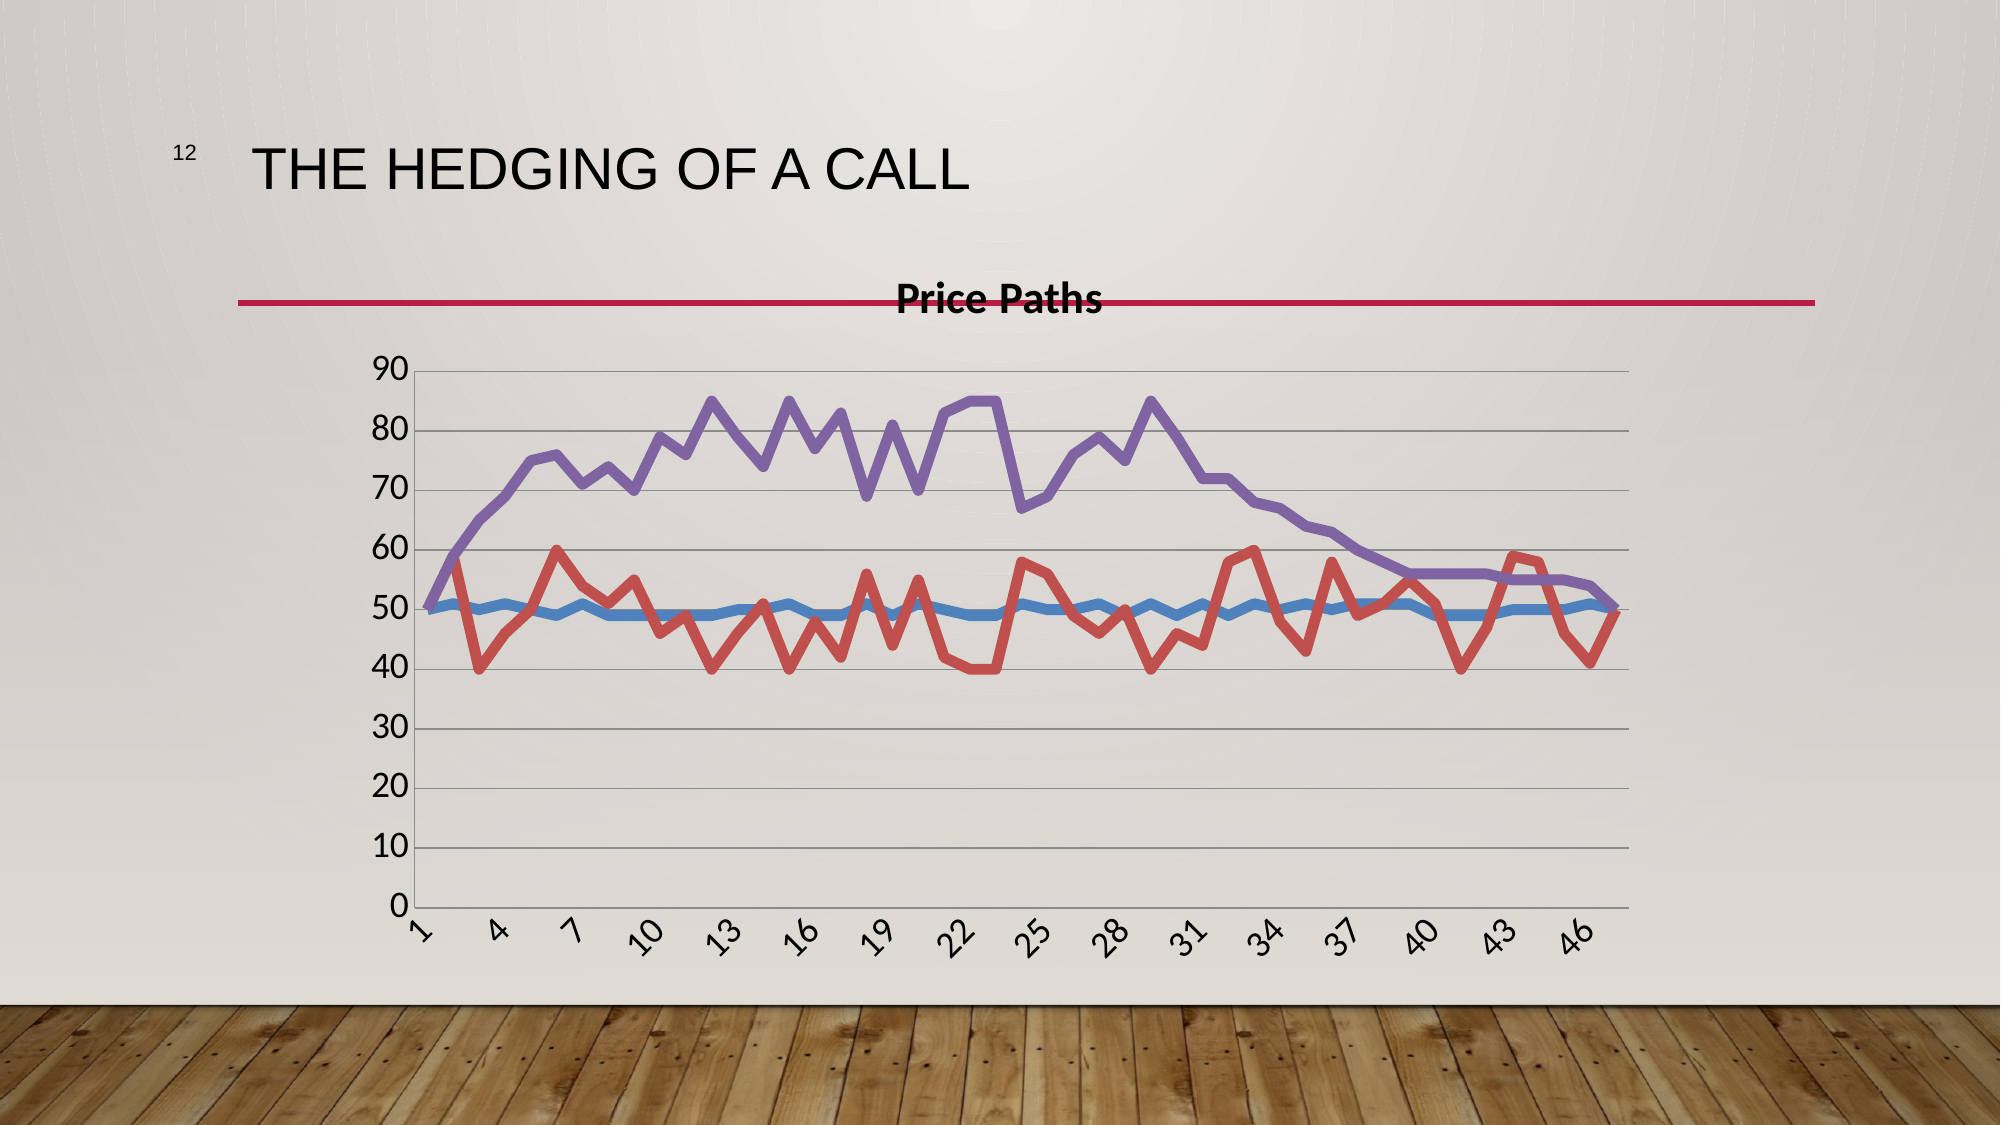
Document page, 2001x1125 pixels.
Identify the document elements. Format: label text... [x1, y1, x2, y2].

slide_number 12 [78, 131, 212, 214]
chart [344, 242, 1656, 982]
picture [0, 1005, 2000, 1125]
title The hedging of a call [238, 131, 1814, 305]
